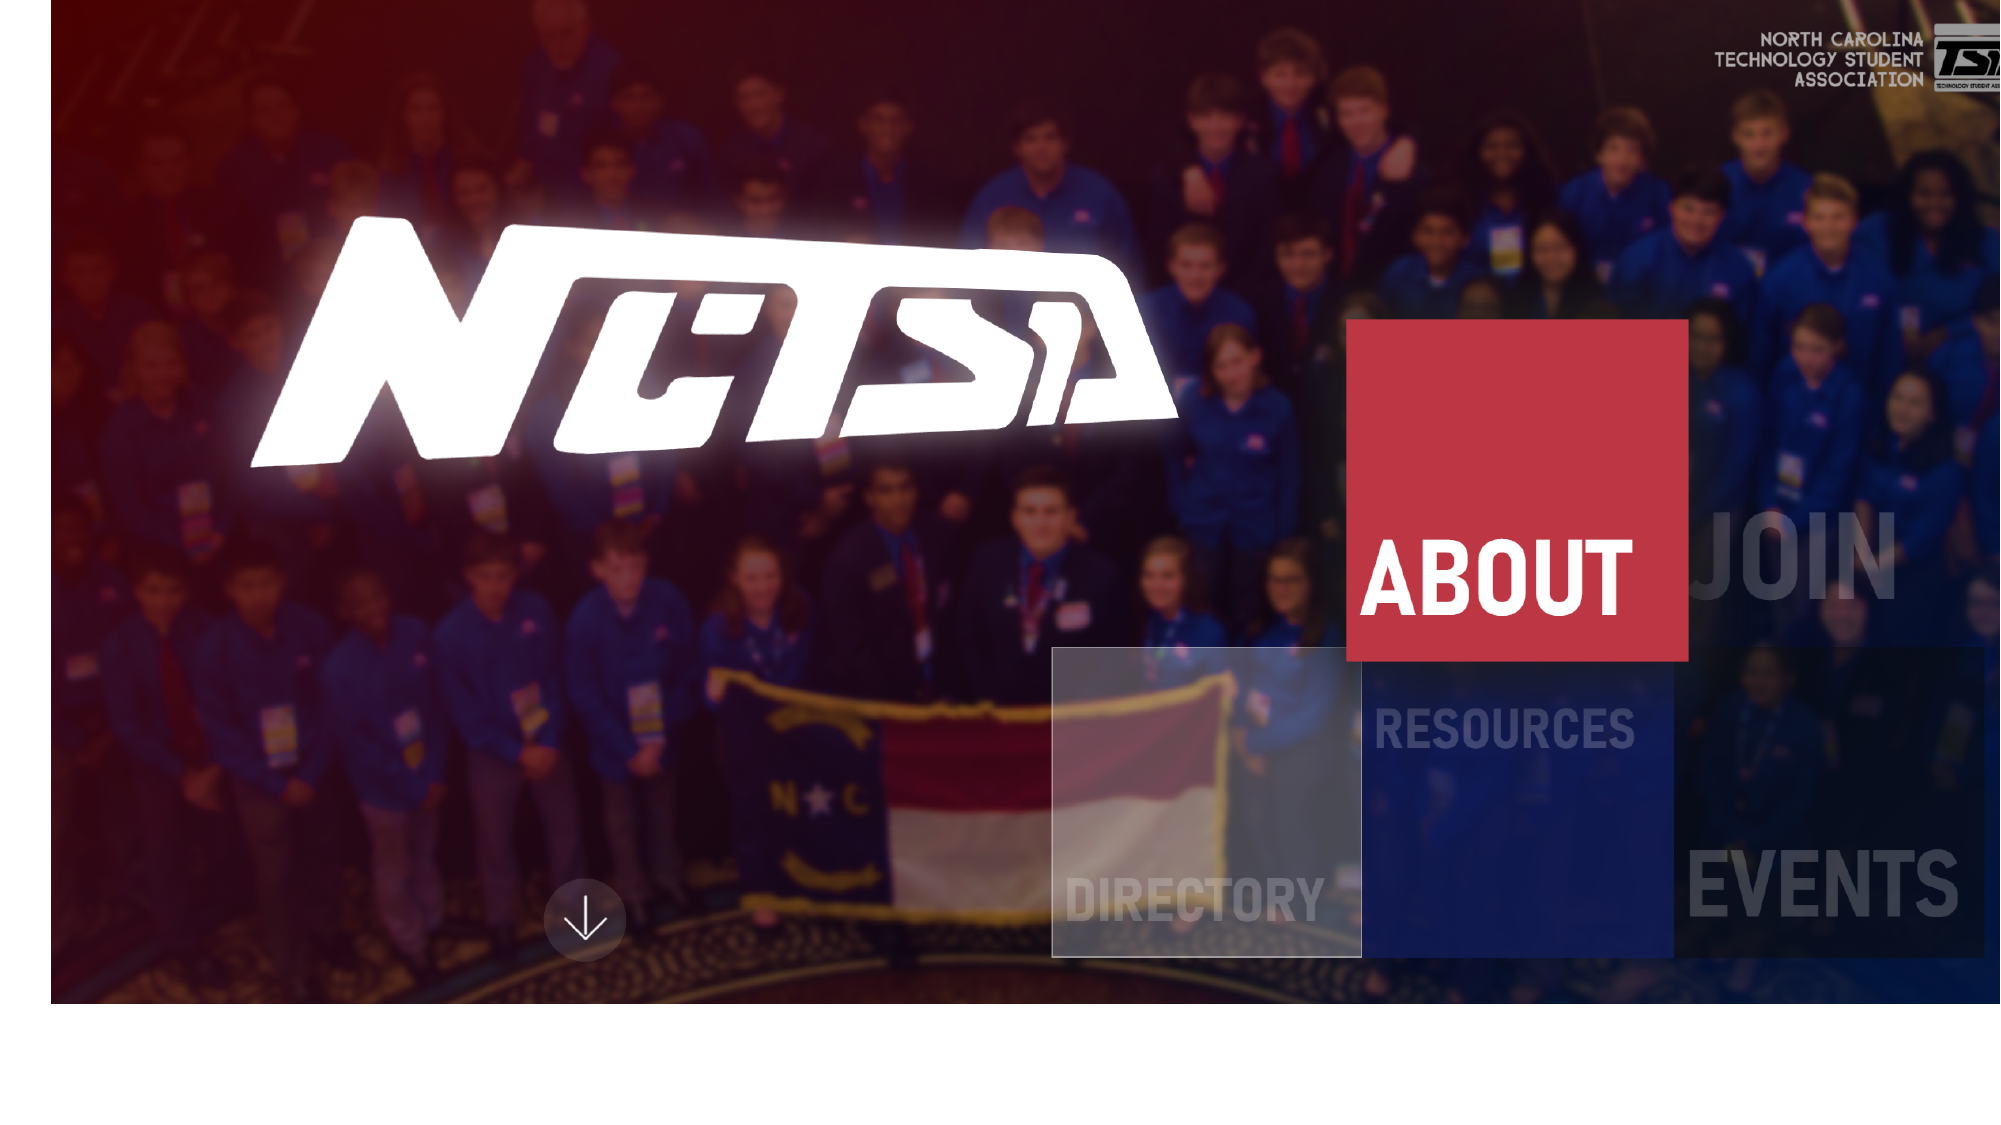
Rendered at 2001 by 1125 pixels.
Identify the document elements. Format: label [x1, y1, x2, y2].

picture [51, 0, 2000, 1004]
